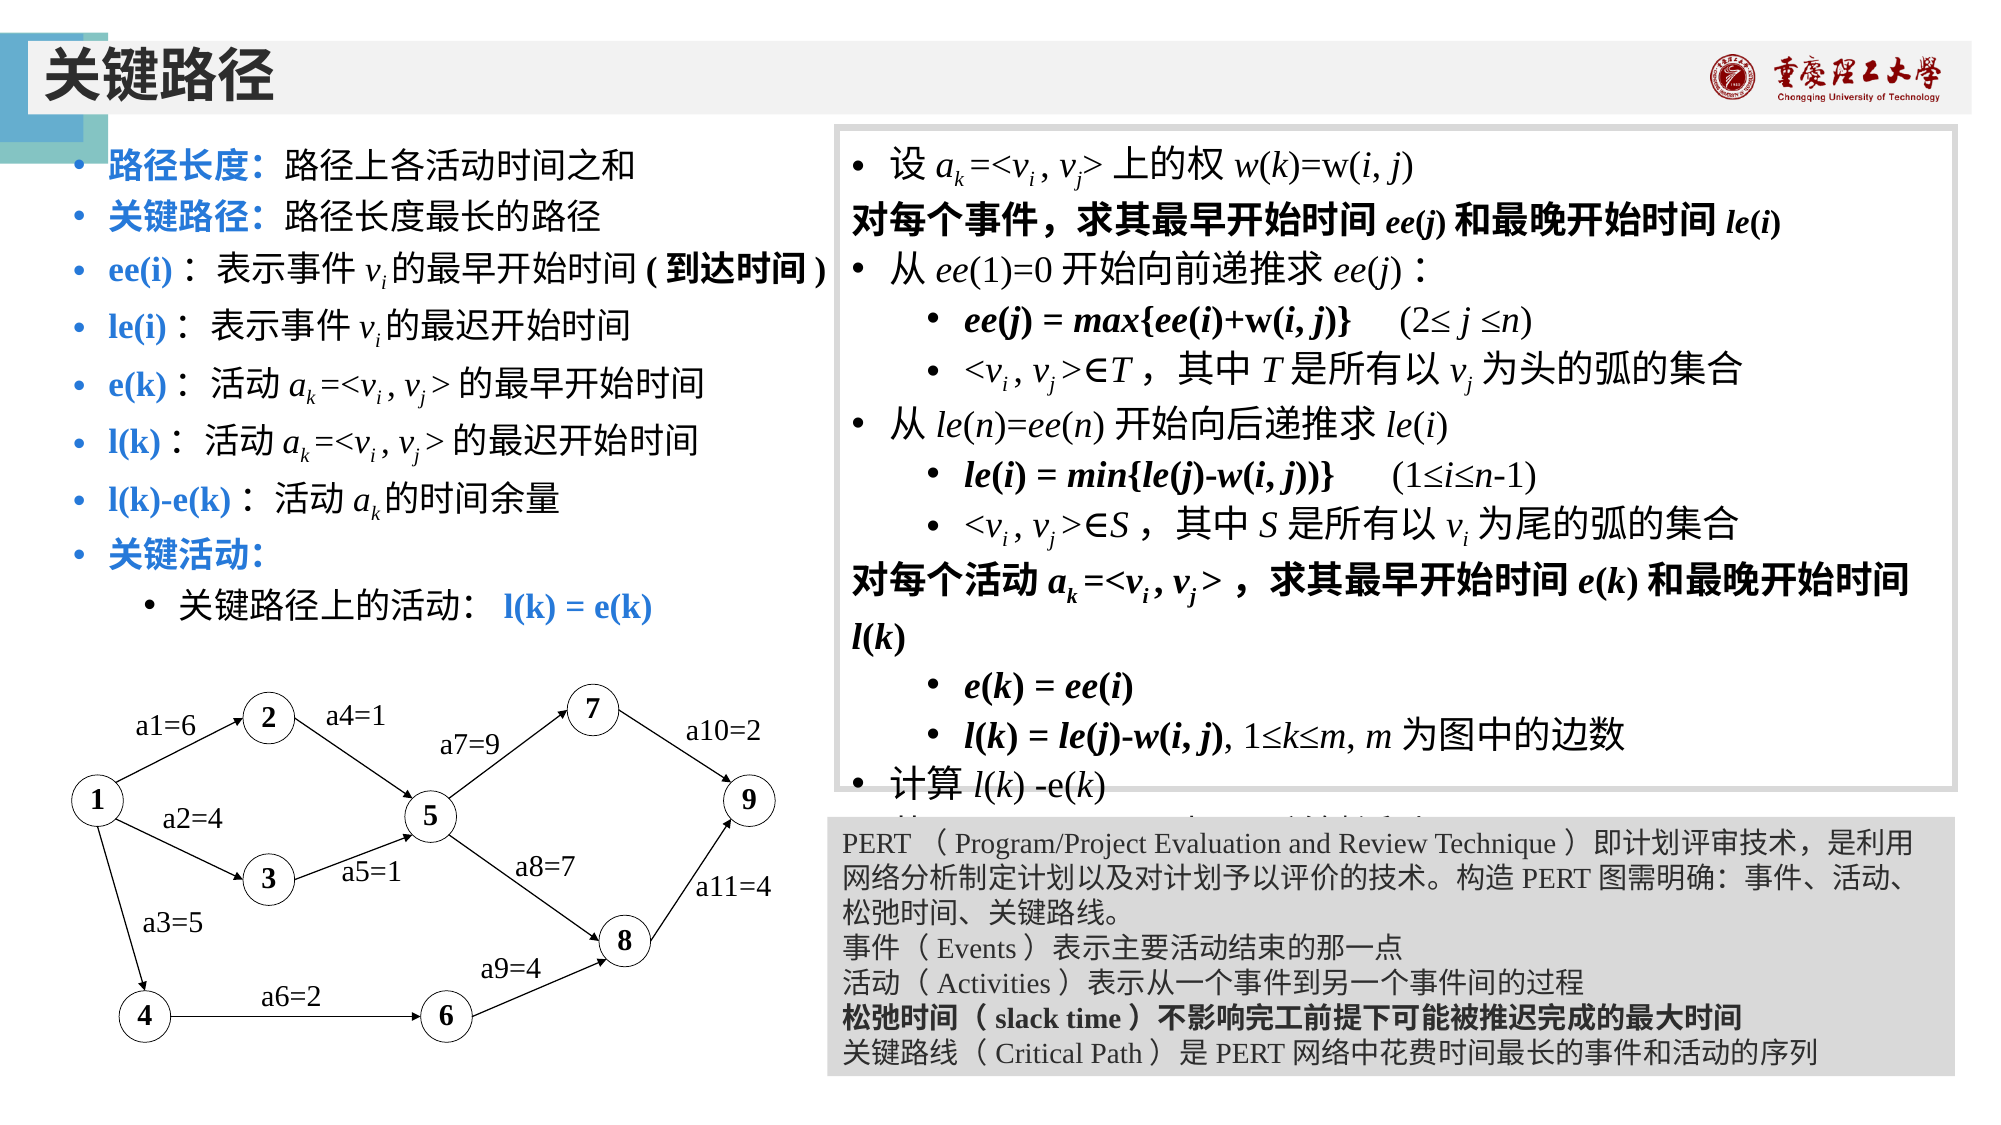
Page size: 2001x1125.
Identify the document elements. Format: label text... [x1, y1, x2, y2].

text_box PERT（Program/Project Evaluation and Review Technique）即计划评审技术，是利用网络分析制定计划以及对计划予以评价的技术。构造PERT图需明确：事件、活动、松弛时间、关键路线。 事件（Events）表示主要活动结束的那一点 活动（Activities）表示从一个事件到另一个事件间的过程 松弛时间（slack time）不影响完工前提下可能被推迟完成的最大时间 关键路线（Critical Path）是PERT网络中花费时间最长的事件和活动的序列 [827, 816, 1955, 1077]
text_box 设ak =<vi , vj>上的权w(k)=w(i, j) 对每个事件，求其最早开始时间ee(j)和最晚开始时间le(i) 从ee(1)=0开始向前递推求ee(j)： ee(j) = max{ee(i)+w(i, j)} (2≤ j ≤n) <vi , vj >∈T，其中T是所有以vj为头的弧的集合 从le(n)=ee(n)开始向后递推求le(i) le(i) = min{le(j)-w(i, j))} (1≤i≤n-1) <vi , vj >∈S，其中S是所有以vi为尾的弧的集合 对每个活动ak =<vi , vj >，求其最早开始时间e(k)和最晚开始时间l(k) e(k) = ee(i) l(k) = le(j)-w(i, j), 1≤k≤m, m为图中的边数 计算l(k) -e(k) 若l(k) - e(k) =0, 则ak是关键活动 [836, 127, 1955, 789]
picture [1709, 53, 1941, 102]
title 关键路径 [28, 40, 1972, 115]
picture [69, 681, 787, 1048]
text_box 路径长度：路径上各活动时间之和 关键路径：路径长度最长的路径 ee(i)：表示事件vi的最早开始时间(到达时间) le(i)：表示事件vi的最迟开始时间 e(k)：活动ak =<vi , vj >的最早开始时间 l(k)：活动ak =<vi , vj >的最迟开始时间 l(k)-e(k)：活动ak的时间余量 关键活动： 关键路径上的活动：l(k) = e(k) [58, 127, 836, 640]
